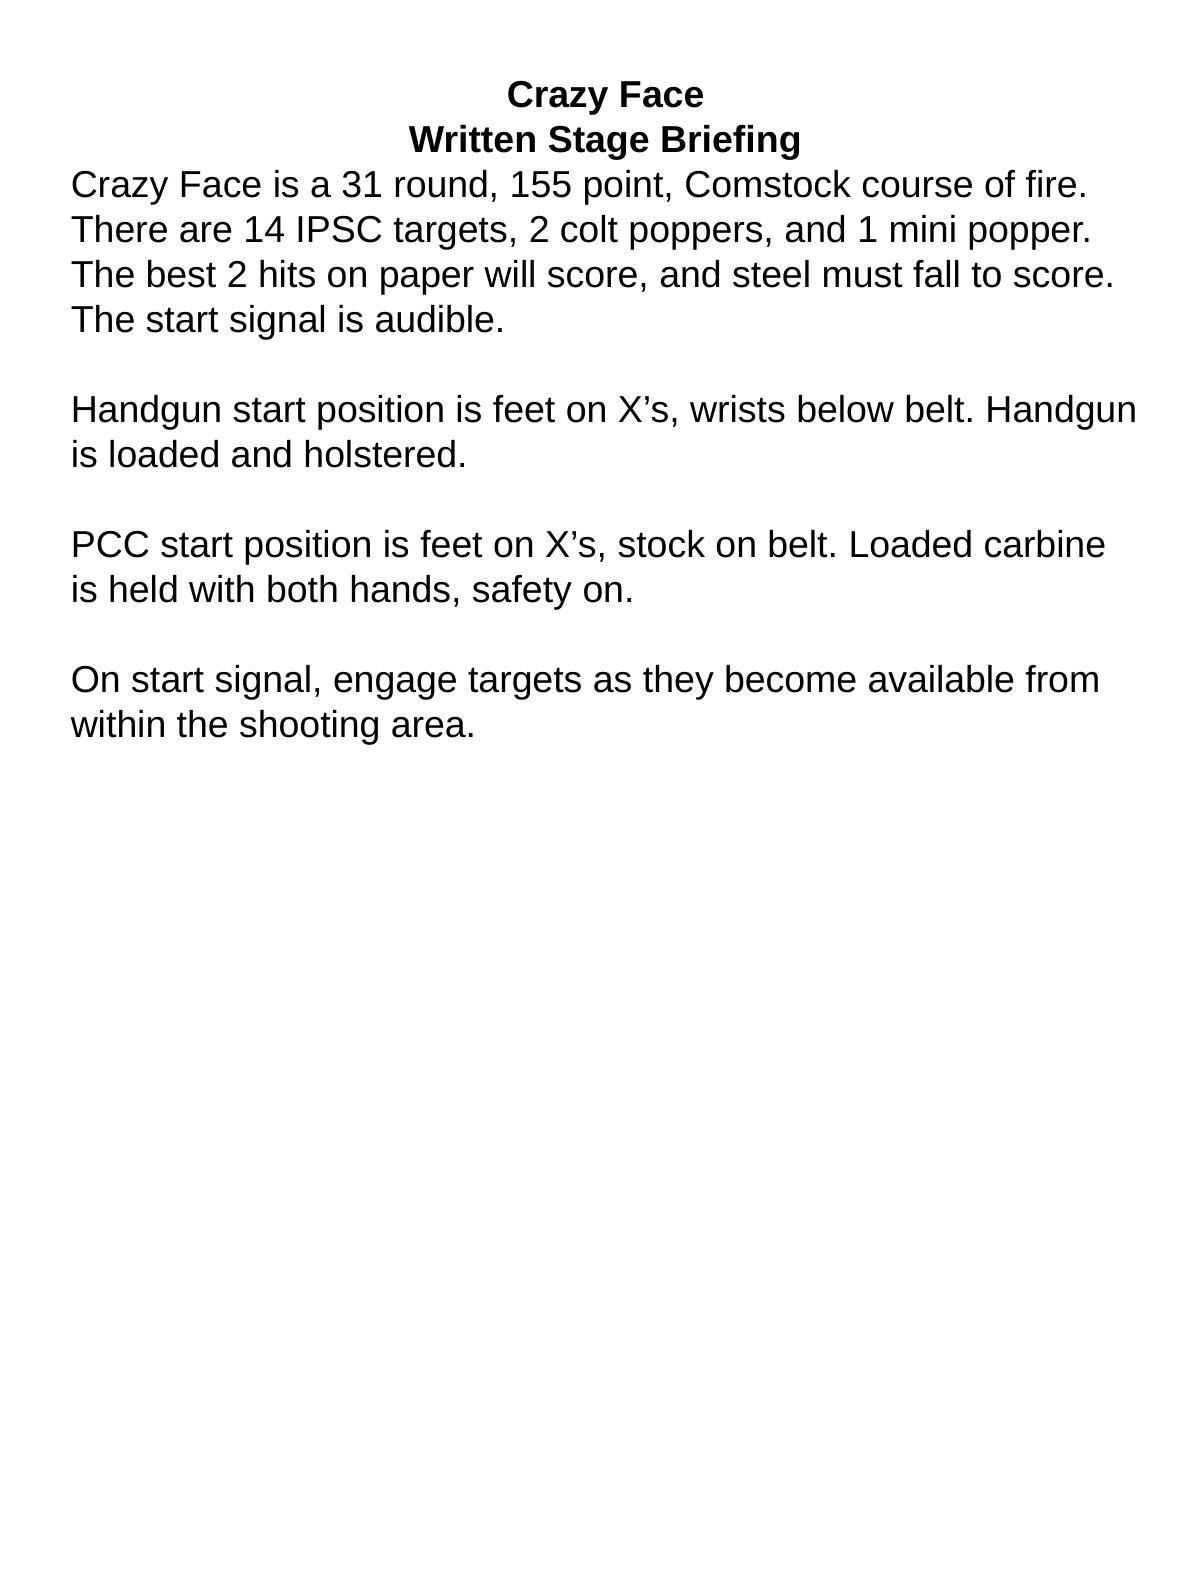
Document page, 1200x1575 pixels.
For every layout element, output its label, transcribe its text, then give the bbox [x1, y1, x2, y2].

text_box Crazy Face Written Stage Briefing Crazy Face is a 31 round, 155 point, Comstock course of fire. There are 14 IPSC targets, 2 colt poppers, and 1 mini popper. The best 2 hits on paper will score, and steel must fall to score. The start signal is audible. Handgun start position is feet on X’s, wrists below belt. Handgun is loaded and holstered. PCC start position is feet on X’s, stock on belt. Loaded carbine is held with both hands, safety on. On start signal, engage targets as they become available from within the shooting area. [56, 63, 1156, 753]
